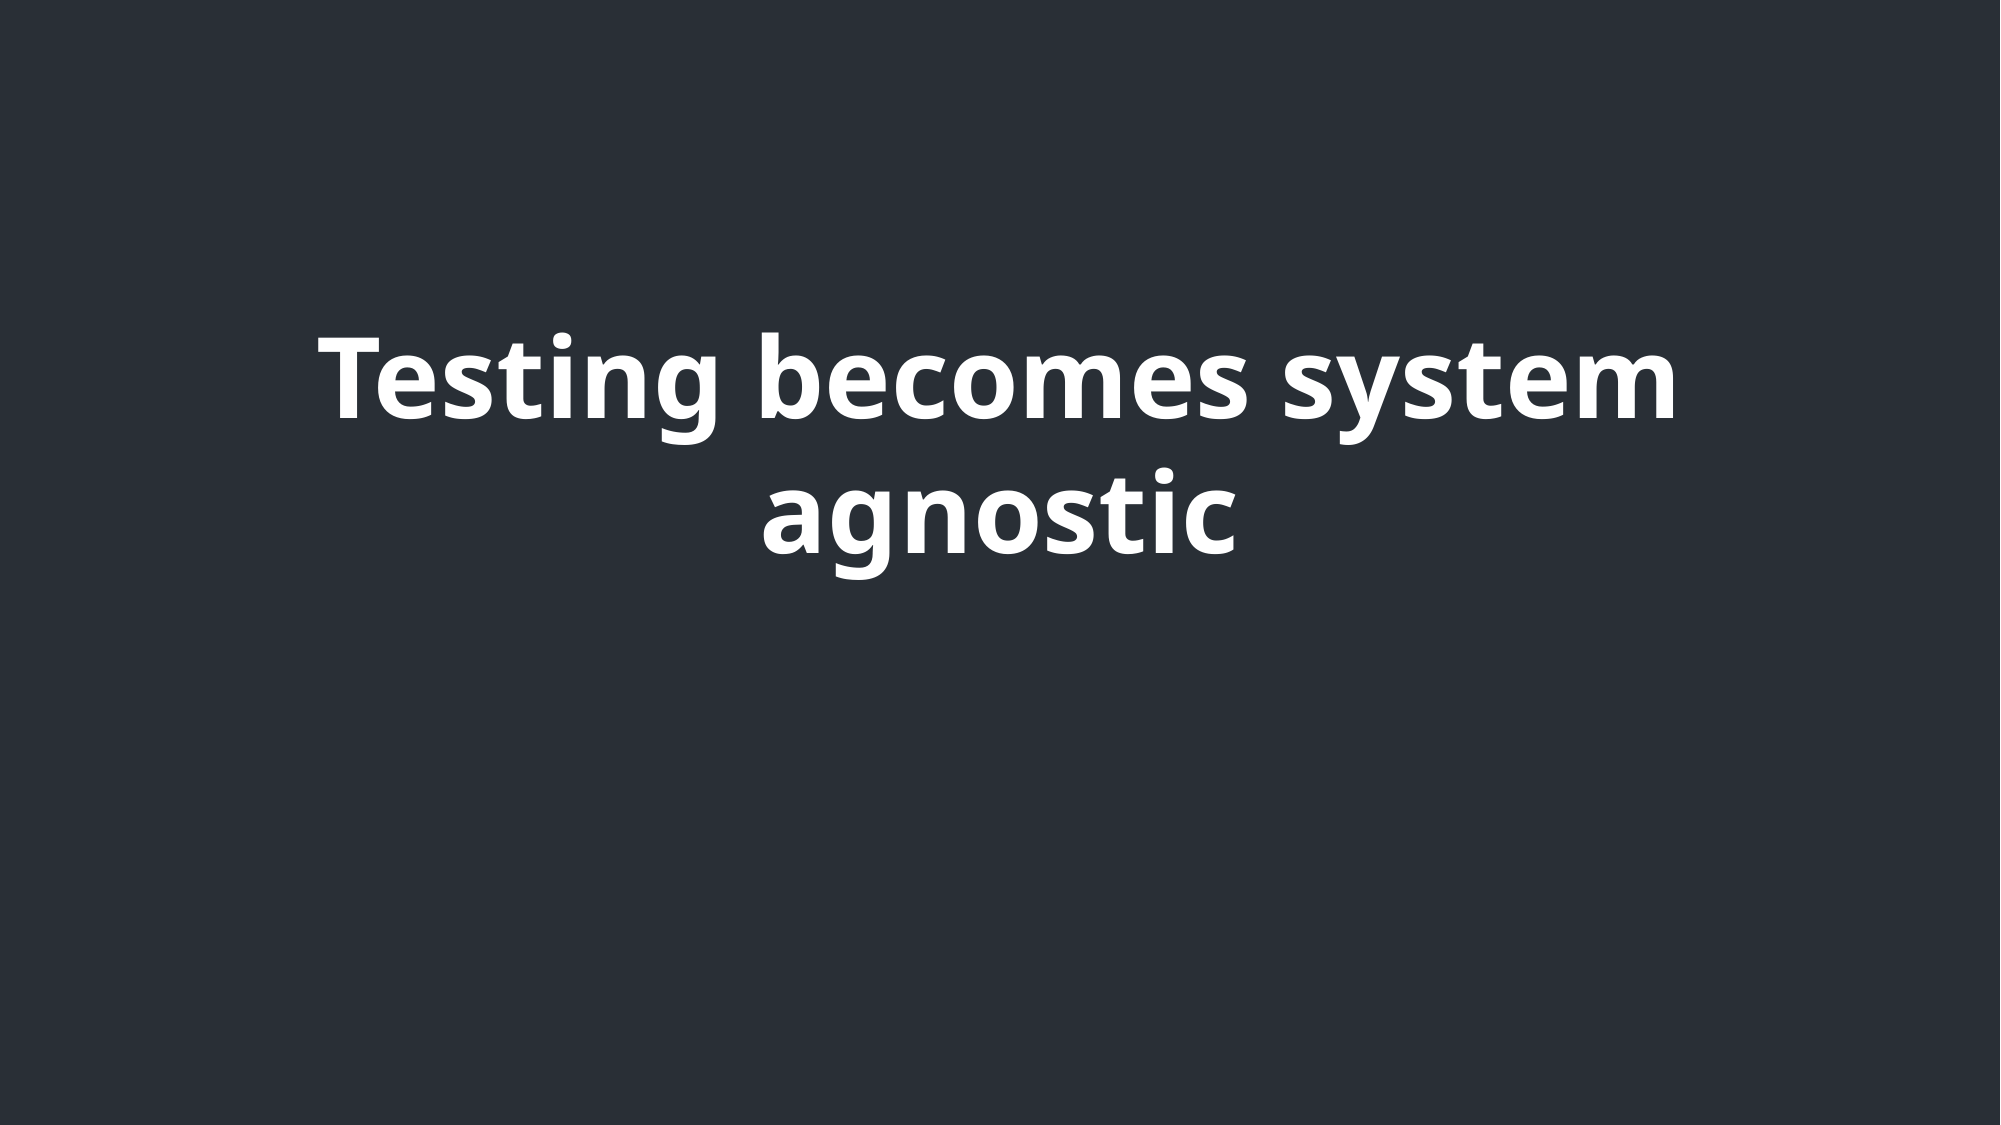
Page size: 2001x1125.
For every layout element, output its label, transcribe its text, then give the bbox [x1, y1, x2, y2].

list Testing becomes system agnostic [137, 298, 1863, 603]
